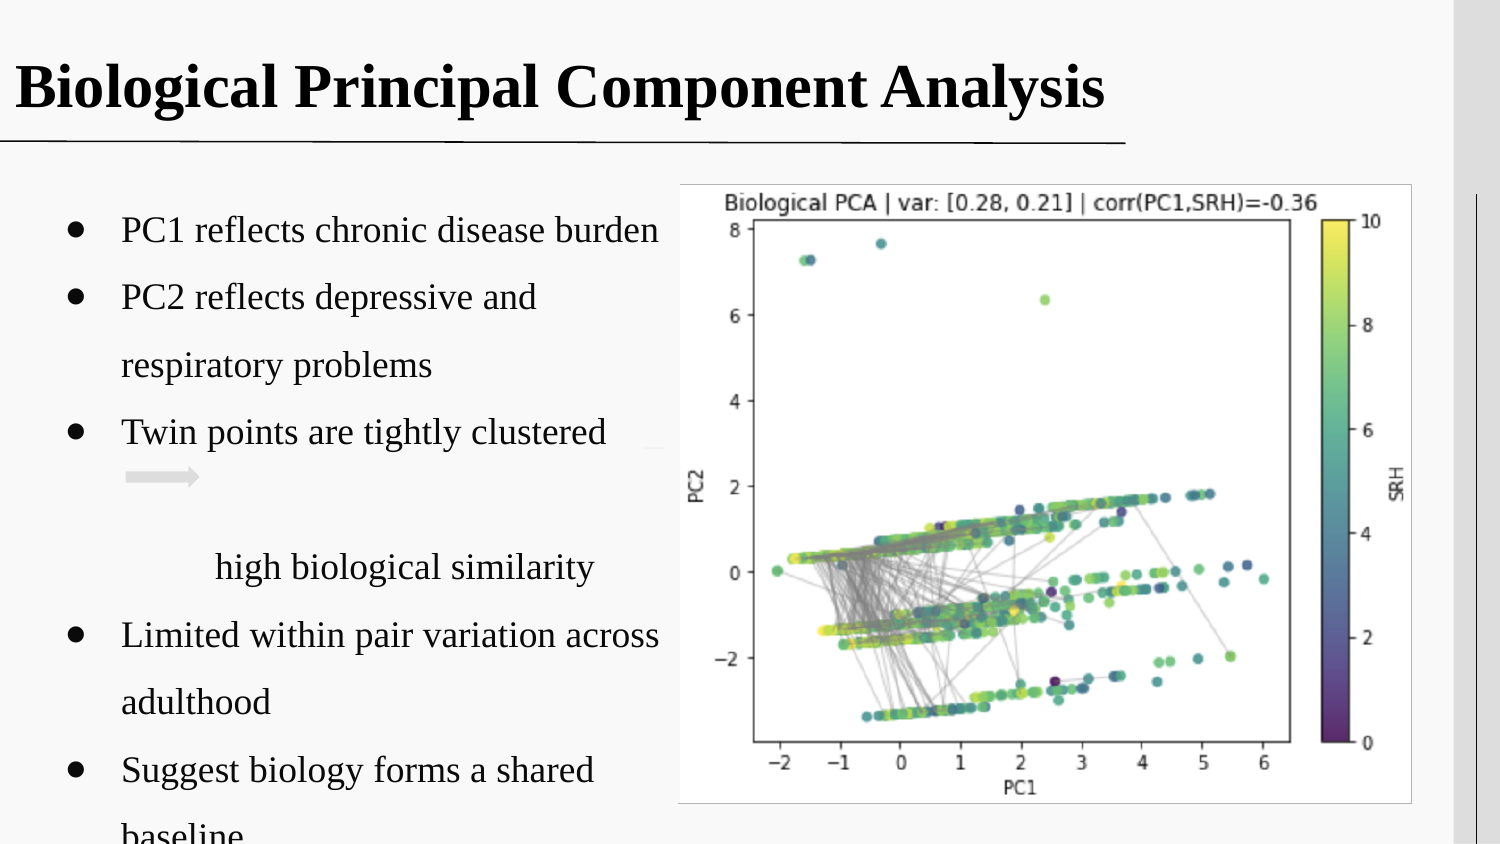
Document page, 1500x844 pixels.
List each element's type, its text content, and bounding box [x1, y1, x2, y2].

picture [678, 185, 1412, 803]
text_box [0, 140, 1126, 144]
text_box PC1 reflects chronic disease burden PC2 reflects depressive and respiratory problems Twin points are tightly clustered _ high biological similarity Limited within pair variation across adulthood Suggest biology forms a shared baseline [30, 167, 679, 803]
text_box Biological Principal Component Analysis [0, 24, 1358, 142]
text_box [126, 467, 199, 487]
